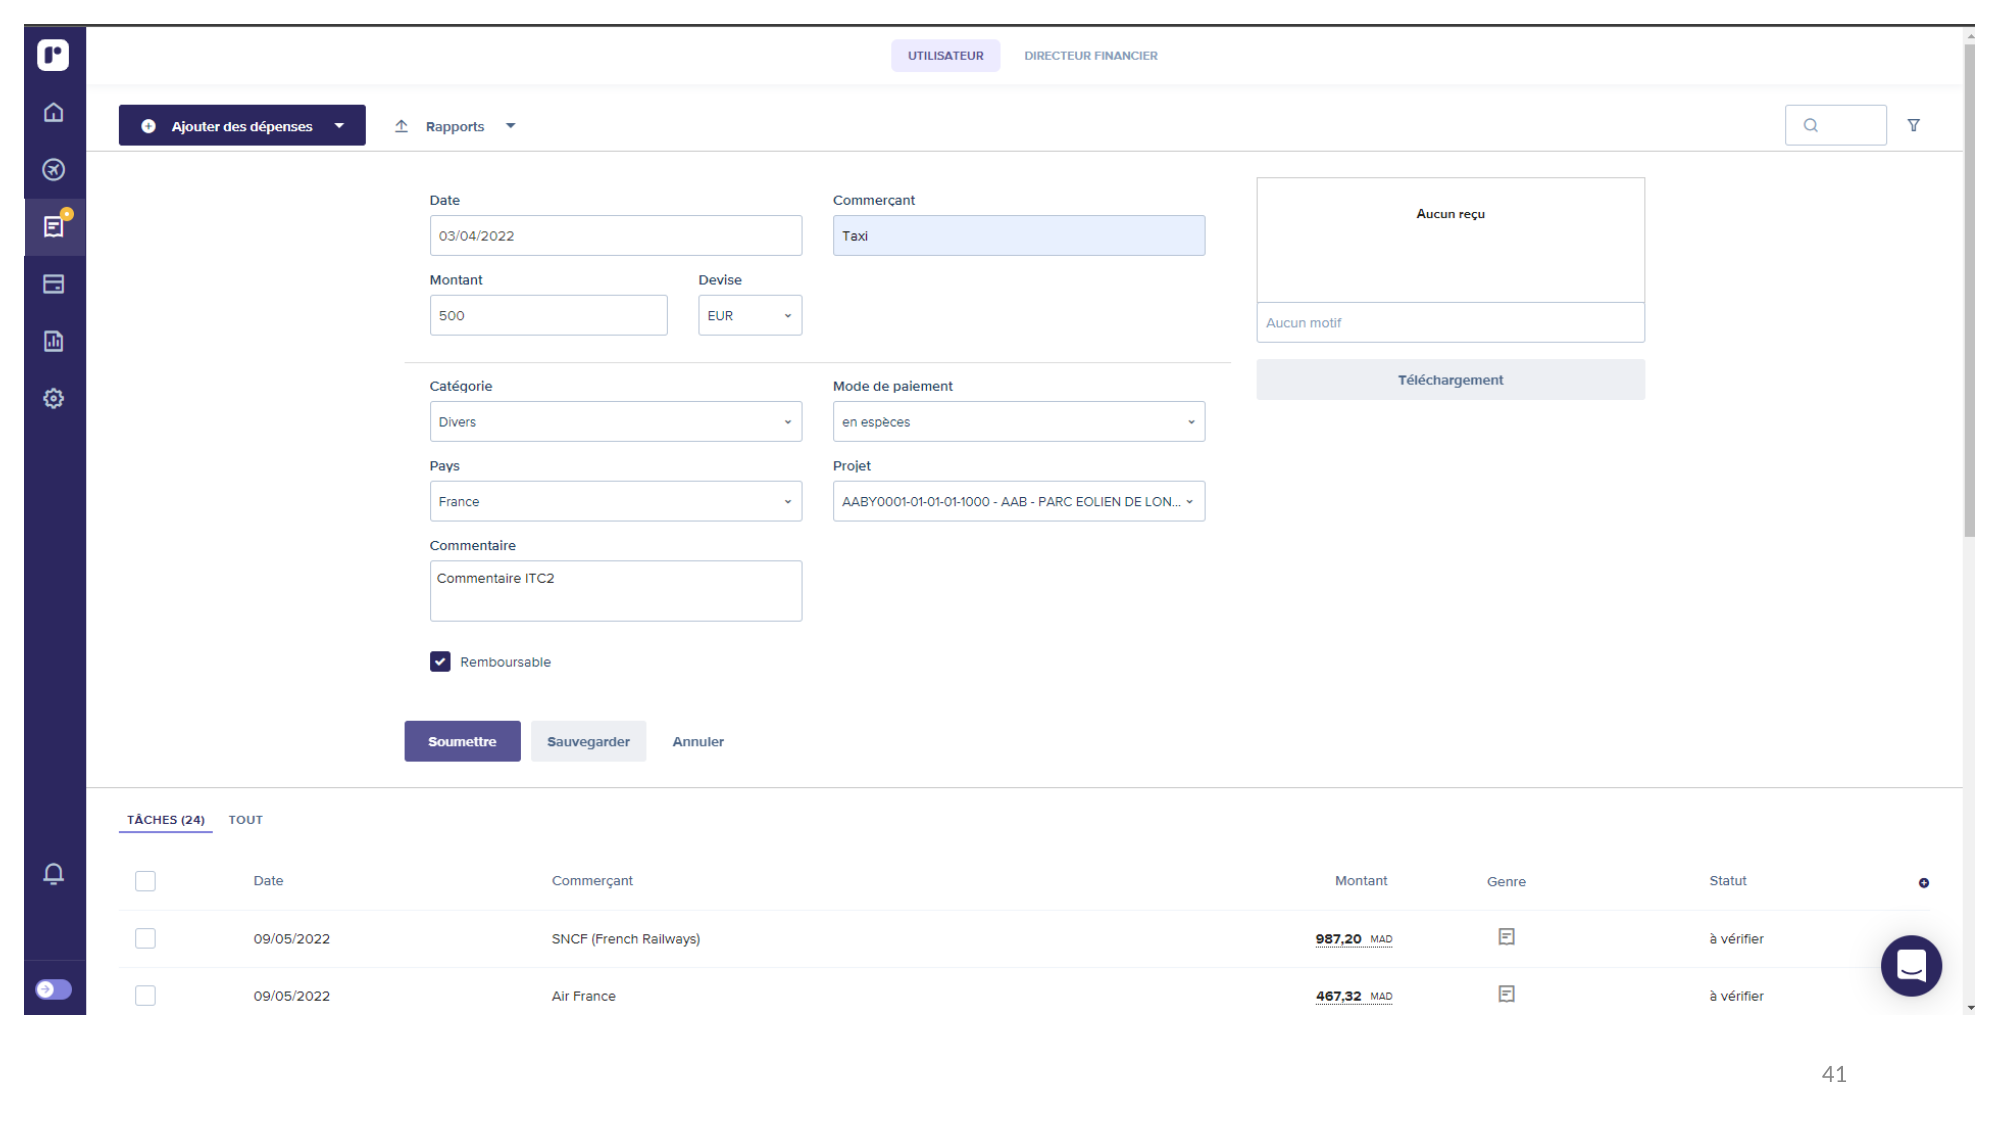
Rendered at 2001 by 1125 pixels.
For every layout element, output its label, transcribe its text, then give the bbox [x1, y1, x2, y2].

picture [24, 24, 1976, 1015]
slide_number ‹#› [1412, 1042, 1863, 1103]
